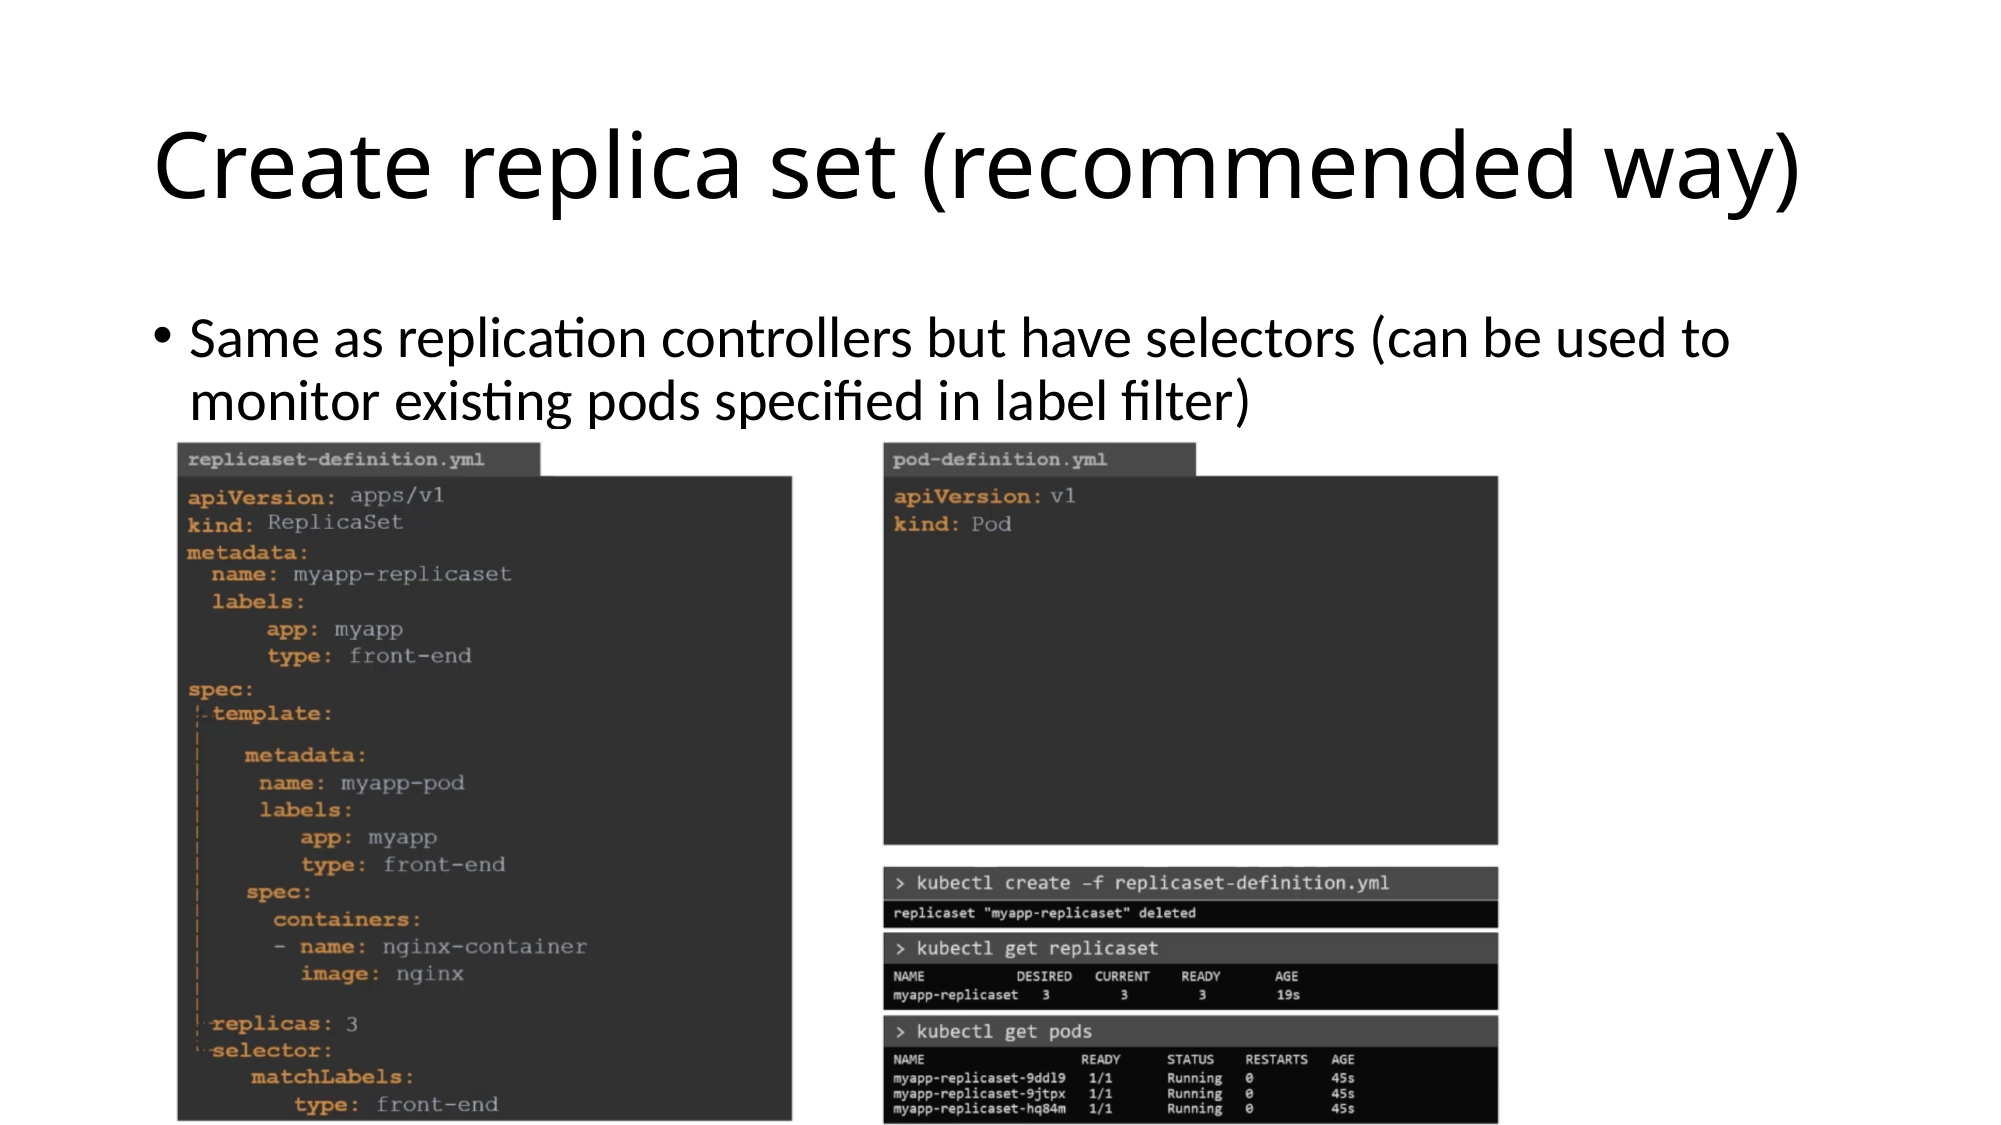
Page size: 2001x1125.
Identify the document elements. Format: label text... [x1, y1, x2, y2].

picture [170, 429, 1505, 1125]
list Same as replication controllers but have selectors (can be used to monitor existing pods specified in label filter) [137, 299, 1863, 1014]
title Create replica set (recommended way) [137, 59, 1863, 278]
